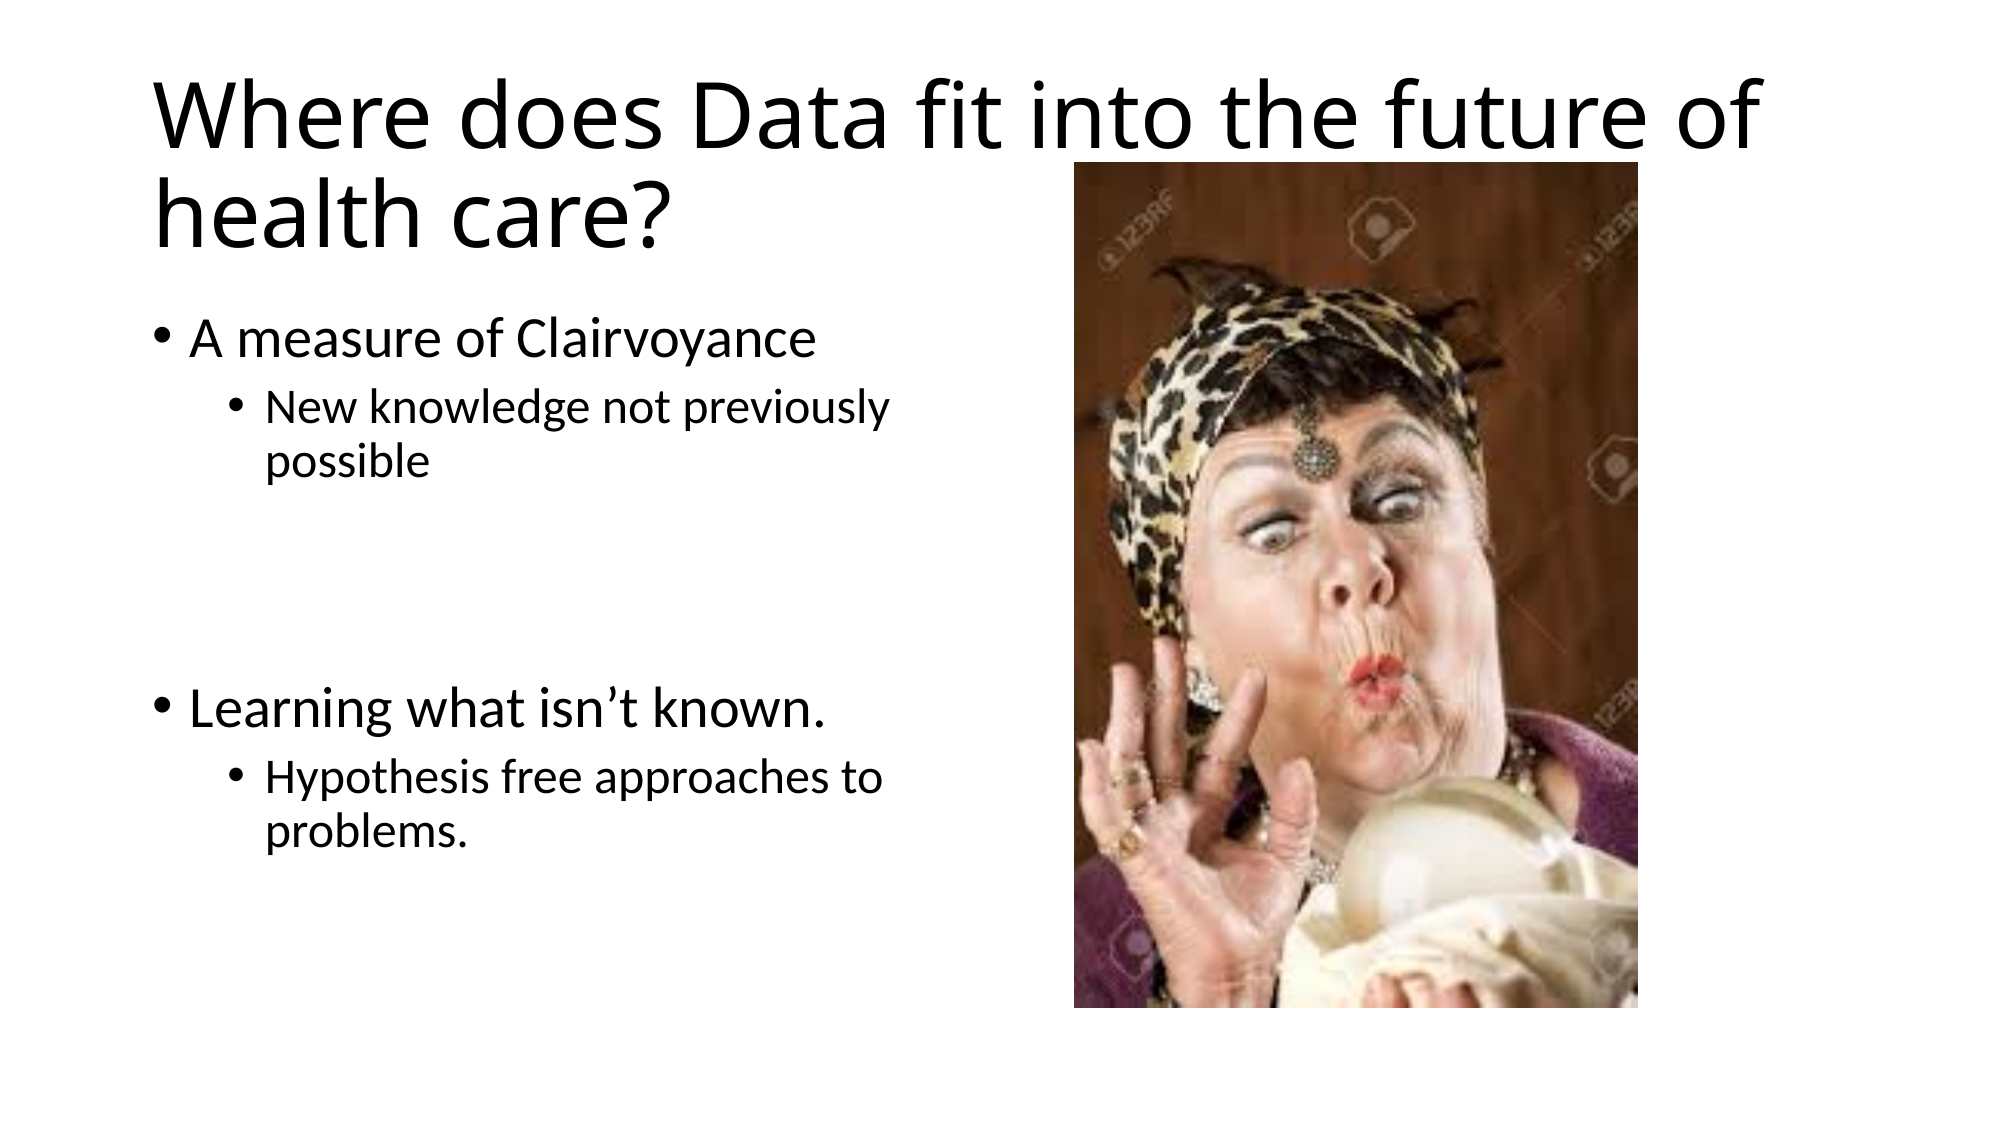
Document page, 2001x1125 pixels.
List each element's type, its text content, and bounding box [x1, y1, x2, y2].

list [1074, 162, 1638, 1008]
list A measure of Clairvoyance New knowledge not previously possible Learning what isn’t known. Hypothesis free approaches to problems. [137, 299, 988, 1014]
title Where does Data fit into the future of health care? [137, 59, 1863, 278]
